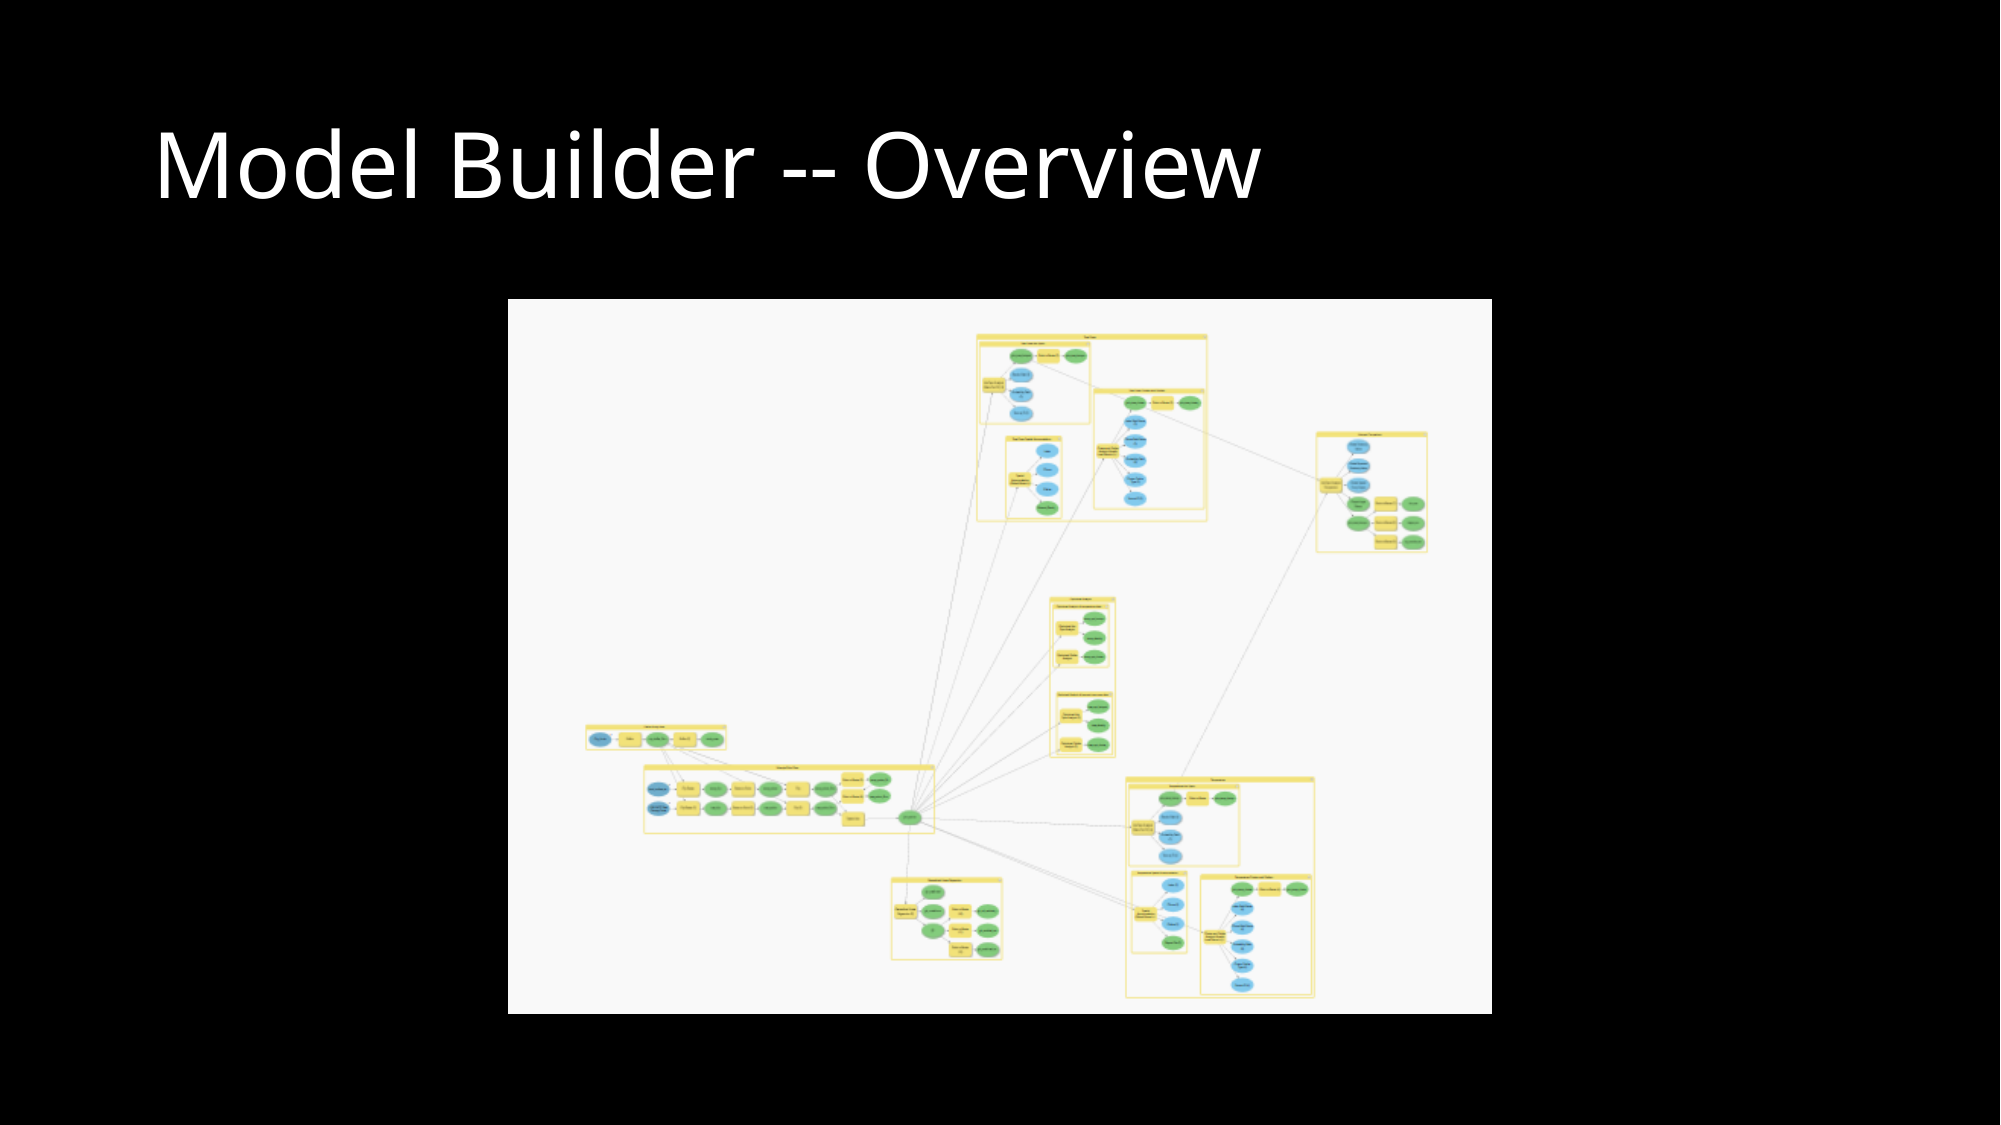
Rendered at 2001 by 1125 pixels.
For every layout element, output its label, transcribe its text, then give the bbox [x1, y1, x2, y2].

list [508, 299, 1492, 1014]
title Model Builder -- Overview [137, 59, 1863, 278]
